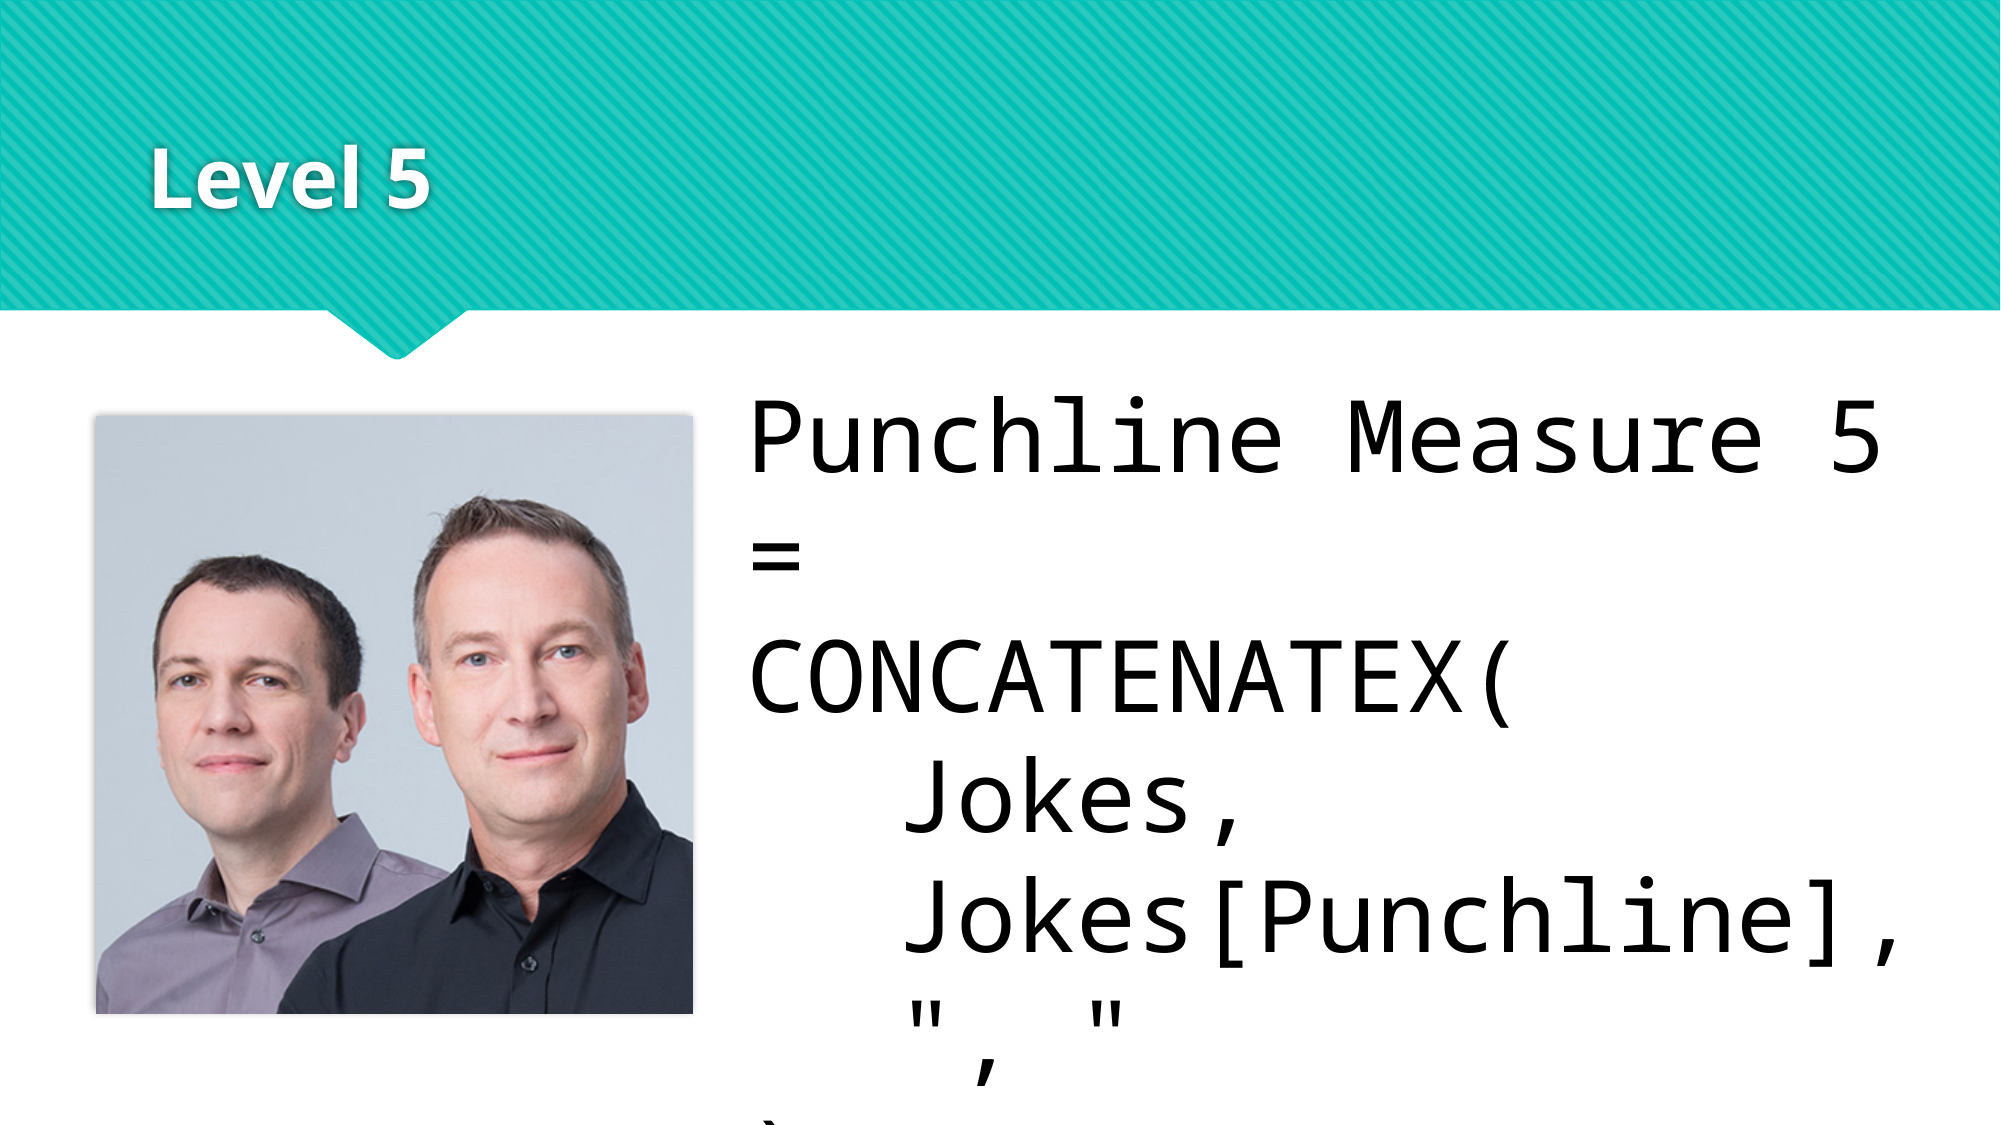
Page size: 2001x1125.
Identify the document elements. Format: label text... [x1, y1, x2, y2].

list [95, 416, 694, 1014]
text_box Punchline Measure 5 = CONCATENATEX( Jokes, Jokes[Punchline], ", " ) [731, 365, 1958, 1125]
title Level 5 [132, 73, 1868, 233]
